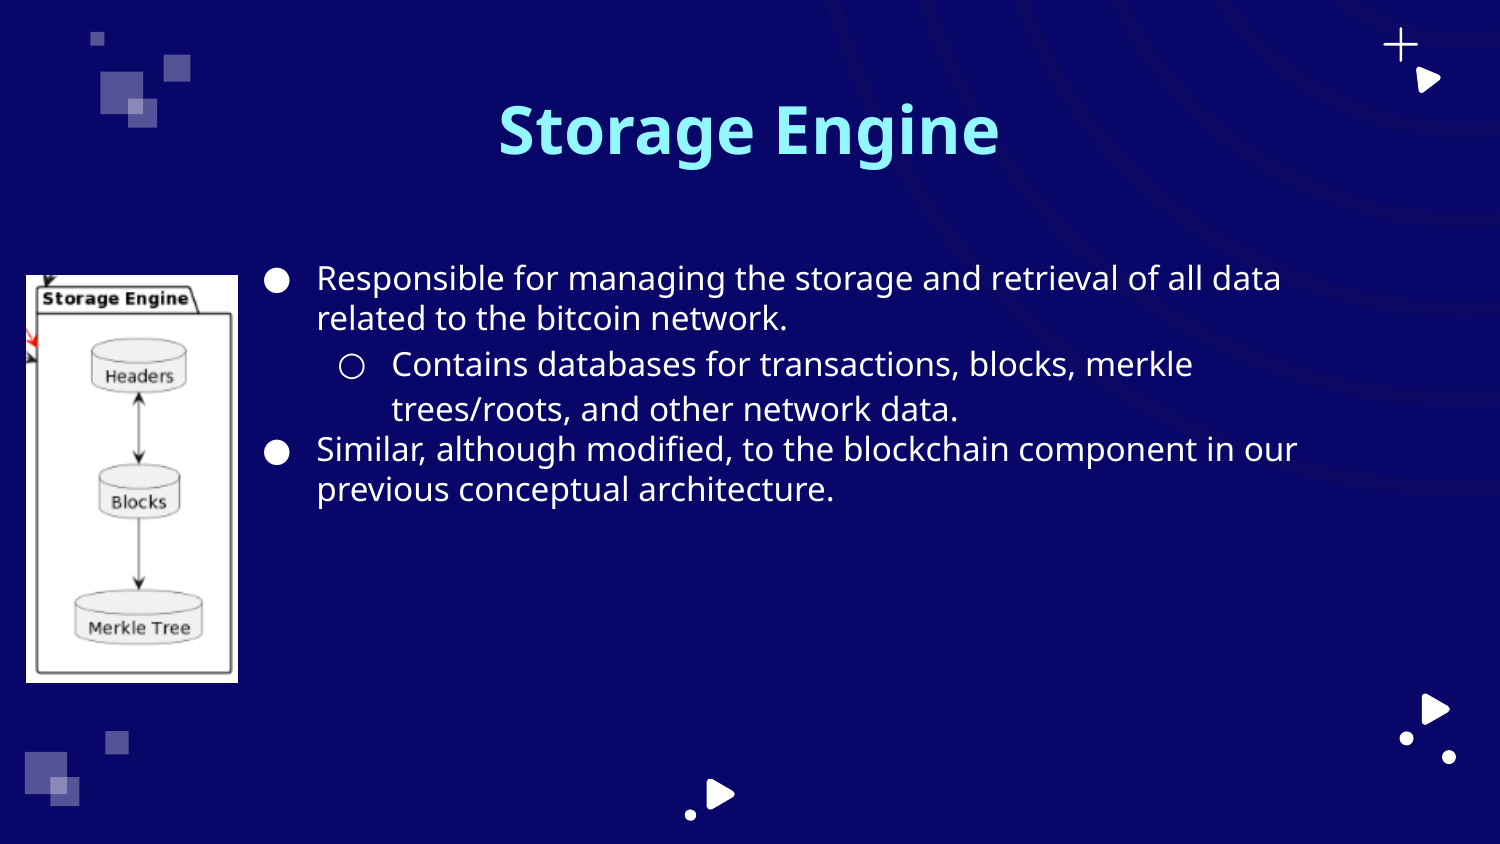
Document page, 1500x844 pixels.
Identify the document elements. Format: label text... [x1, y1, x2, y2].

title Storage Engine [118, 88, 1382, 167]
picture [25, 274, 238, 683]
list Responsible for managing the storage and retrieval of all data related to the bitcoin network. Contains databases for transactions, blocks, merkle trees/roots, and other network data. Similar, although modified, to the blockchain component in our previous conceptual architecture. [226, 241, 1380, 744]
